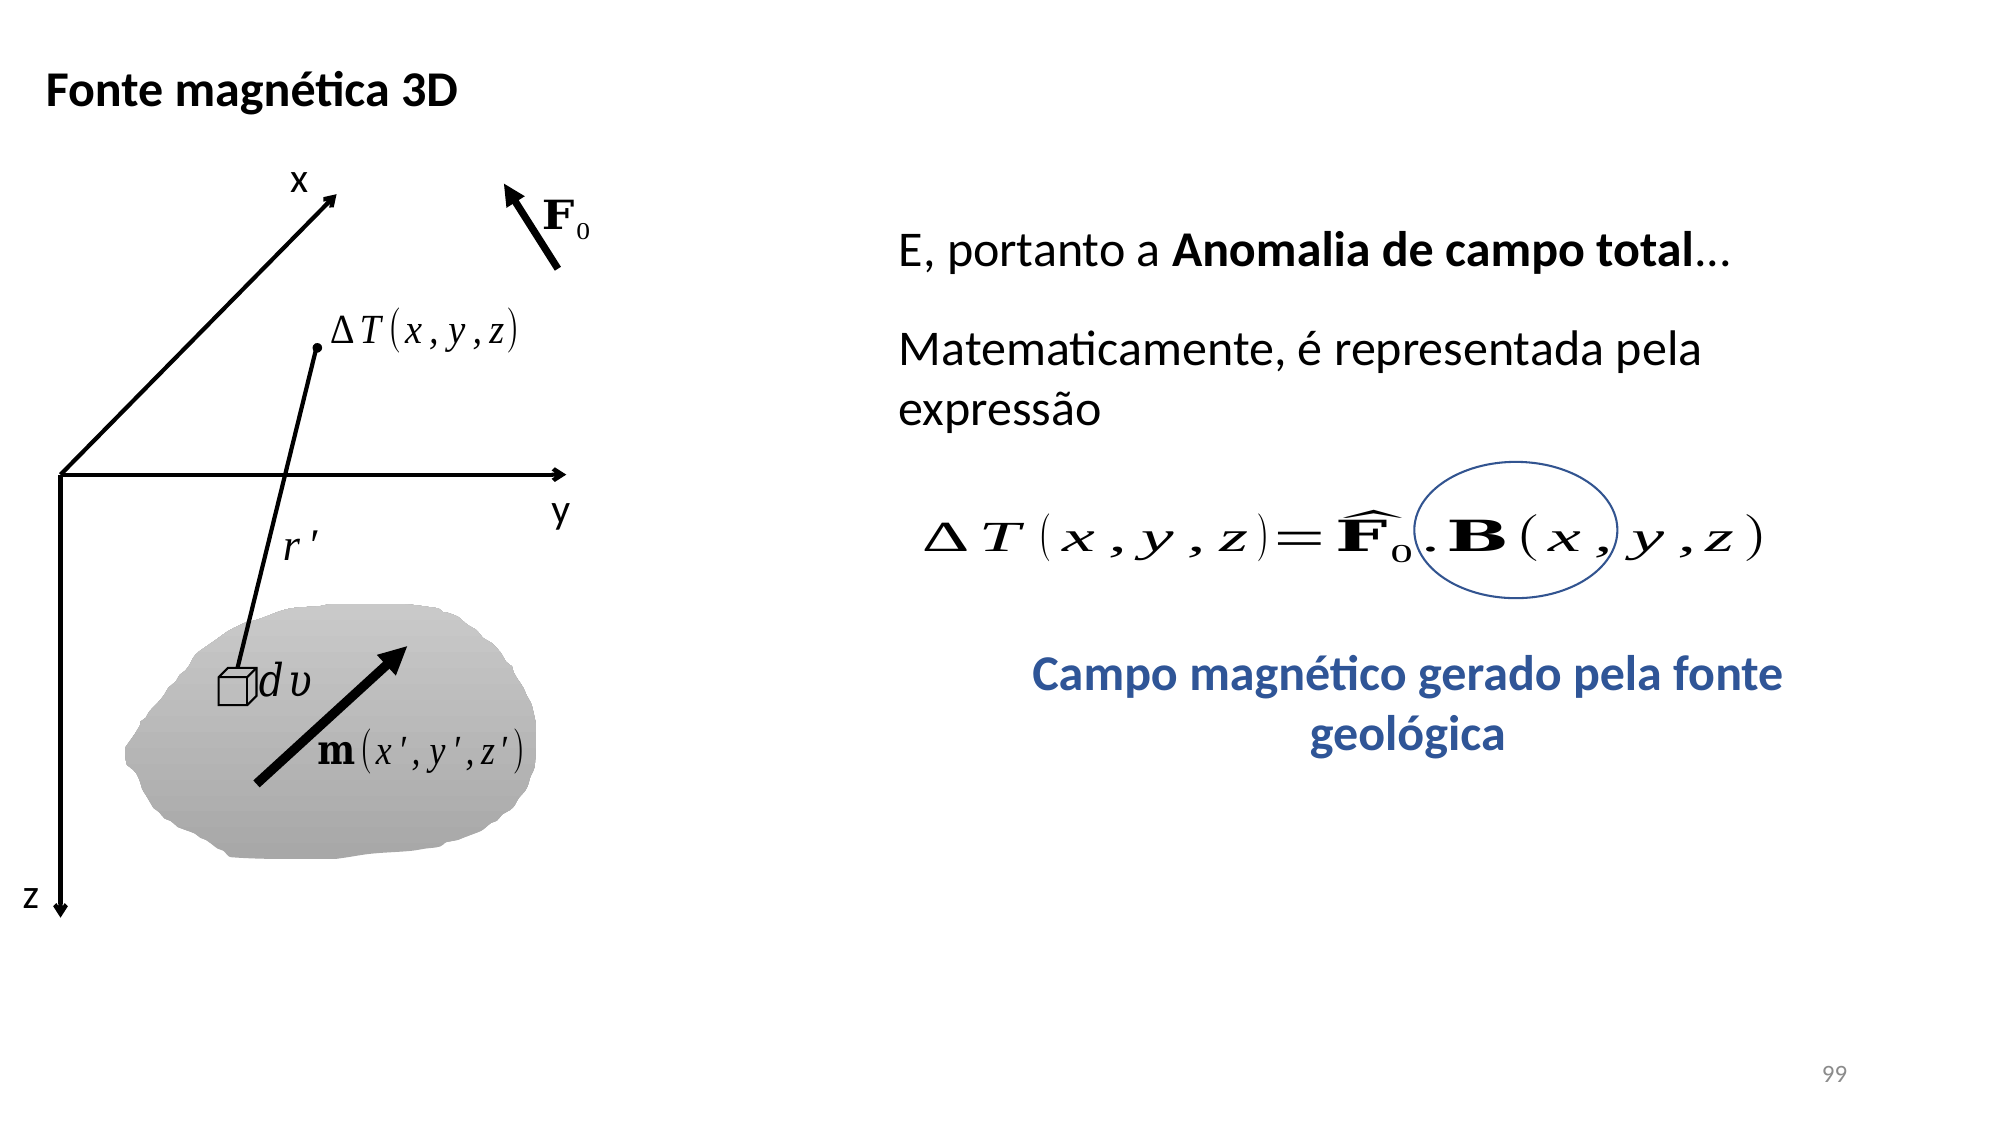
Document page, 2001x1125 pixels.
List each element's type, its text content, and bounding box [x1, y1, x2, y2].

text_box Fonte magnética 3D [31, 48, 511, 124]
text_box E, portanto a Anomalia de campo total... [884, 209, 1807, 284]
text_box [242, 344, 318, 668]
text_box Matematicamente, é representada pela expressão [884, 308, 1807, 444]
text_box [217, 666, 256, 707]
text_box [124, 602, 538, 861]
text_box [503, 183, 558, 269]
text_box Campo magnético gerado pela fonte geológica [1009, 633, 1807, 769]
text_box x [275, 143, 324, 194]
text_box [256, 646, 408, 784]
text_box [1413, 460, 1619, 600]
slide_number 99 [1412, 1042, 1863, 1103]
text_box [60, 194, 337, 475]
text_box z [7, 859, 55, 925]
text_box y [536, 474, 586, 540]
